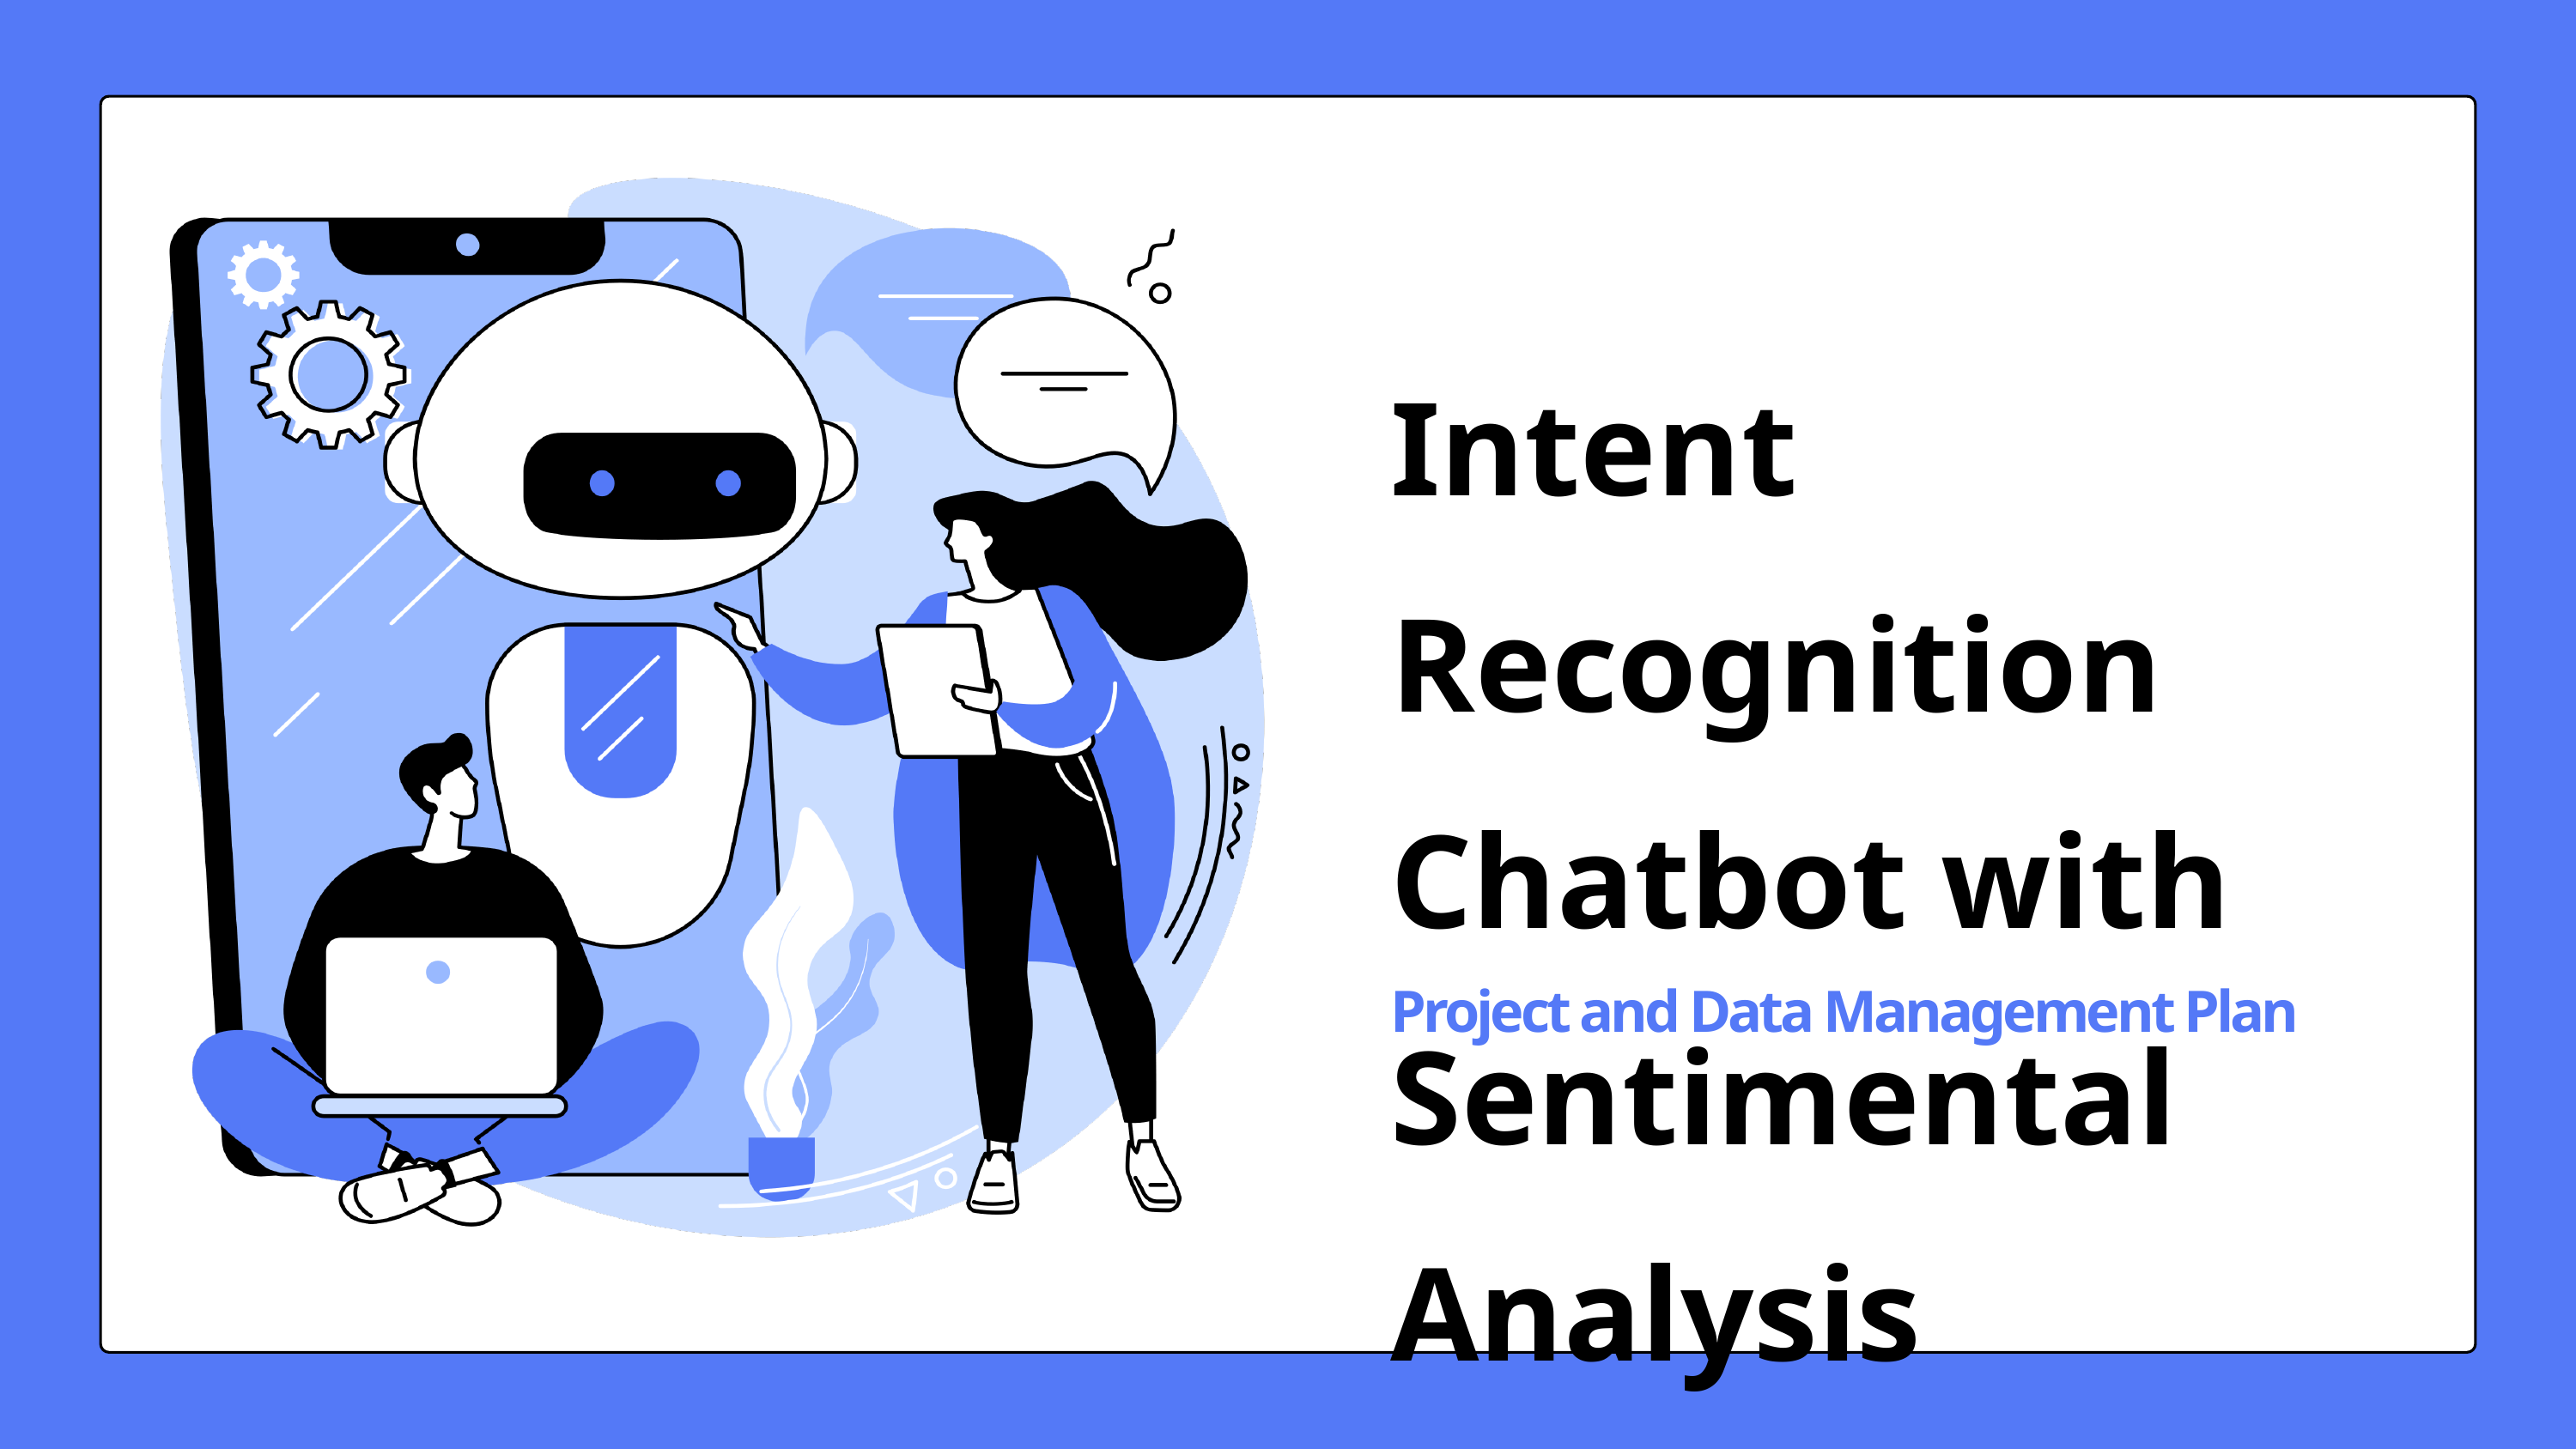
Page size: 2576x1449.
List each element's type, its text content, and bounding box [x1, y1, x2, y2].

text_box Intent Recognition Chatbot with Sentimental Analysis [1390, 305, 2576, 1387]
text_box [100, 95, 2476, 1353]
